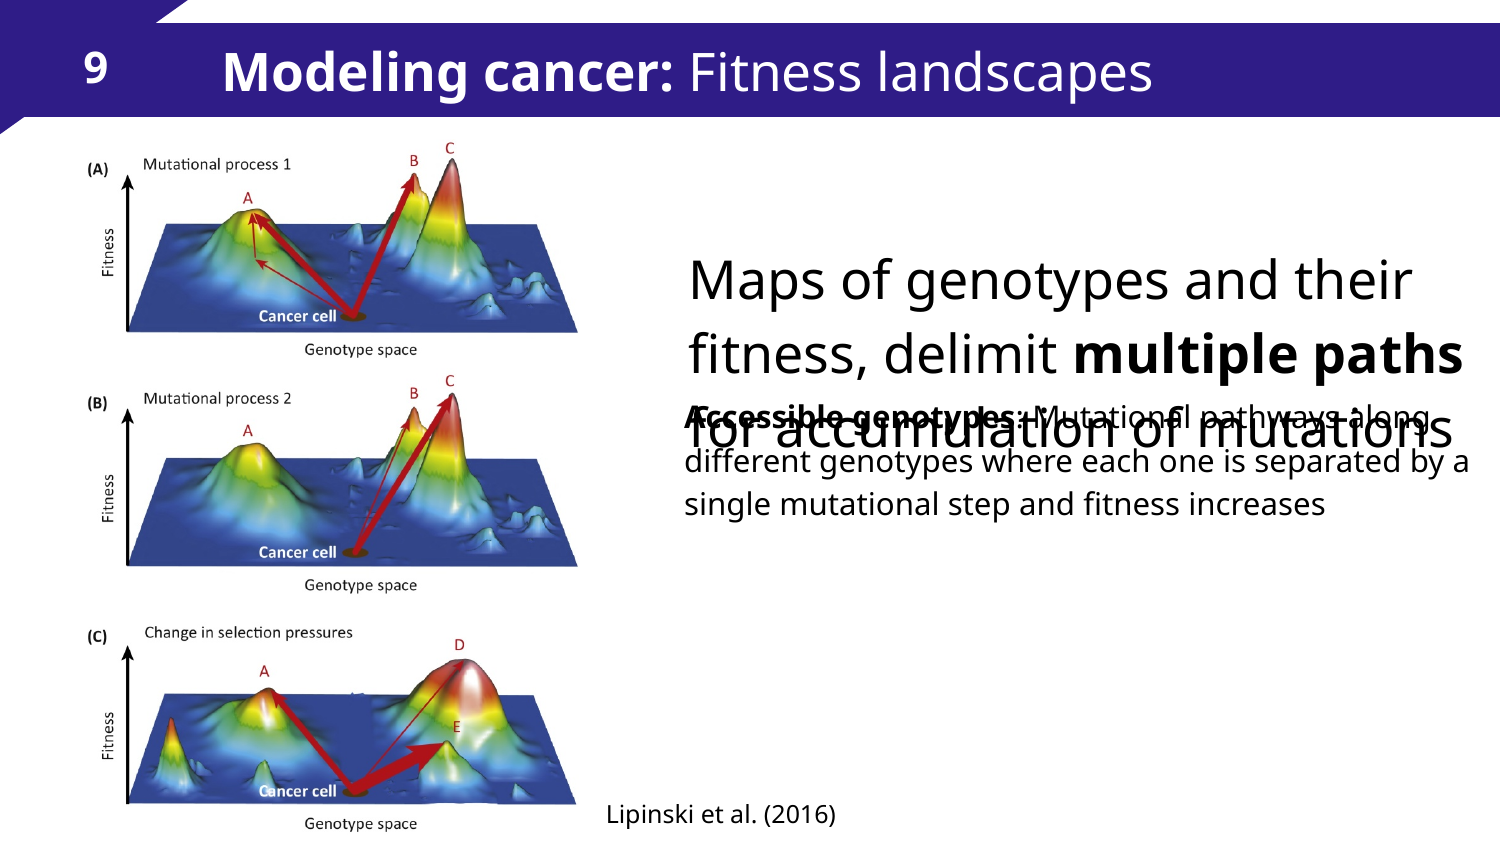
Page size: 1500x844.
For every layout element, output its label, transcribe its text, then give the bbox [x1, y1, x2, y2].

slide_number ‹#› [33, 37, 124, 103]
list Maps of genotypes and their fitness, delimit multiple paths for accumulation of mutations [673, 221, 1492, 504]
title Modeling cancer: Fitness landscapes [26, 23, 1500, 117]
text_box Accessible genotypes: Mutational pathways along different genotypes where each one is separated by a single mutational step and fitness increases [669, 377, 1487, 537]
text_box [0, 0, 188, 135]
picture [87, 139, 579, 836]
text_box Lipinski et al. (2016) [590, 783, 953, 844]
